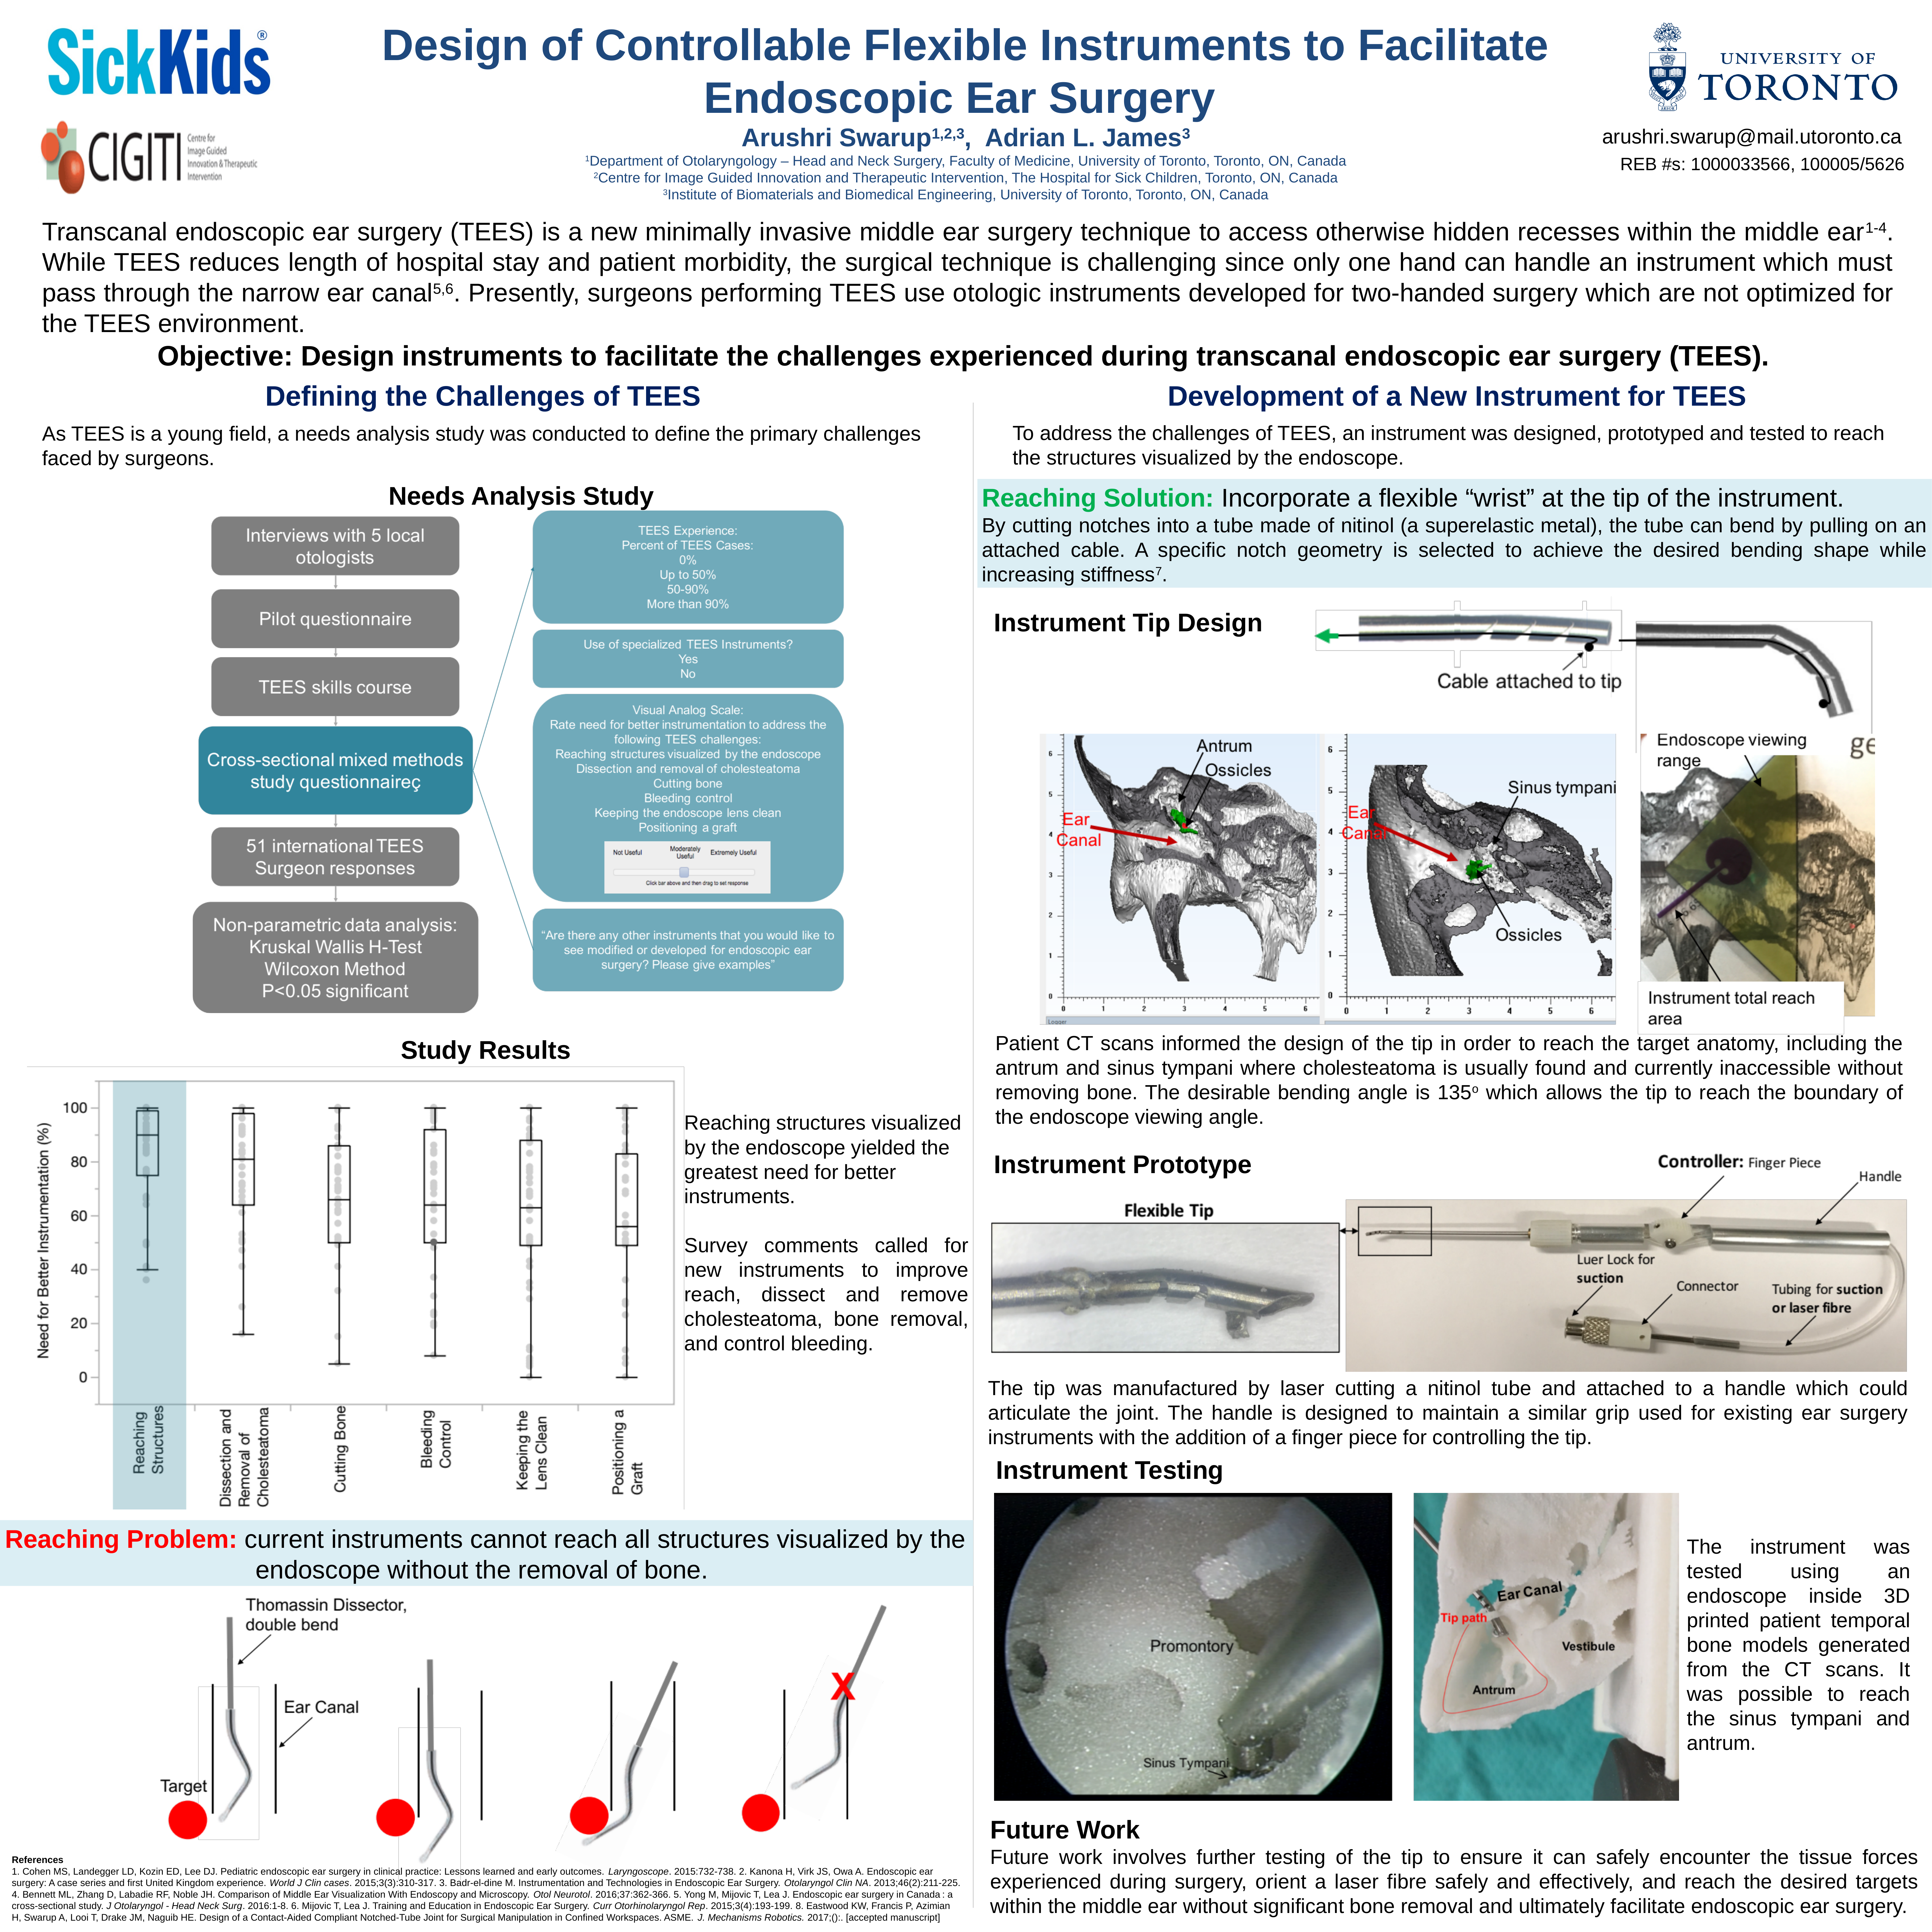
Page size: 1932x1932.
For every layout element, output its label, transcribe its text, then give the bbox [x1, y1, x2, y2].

picture [1622, 0, 1924, 137]
picture [1039, 596, 1932, 1039]
text_box REB #s: 1000033566, 100005/5626 [1616, 150, 1910, 176]
text_box Reaching Problem: current instruments cannot reach all structures visualized by the endoscope without the removal of bone. [0, 1520, 973, 1586]
picture [991, 1143, 1911, 1372]
text_box Needs Analysis Study [384, 477, 666, 510]
text_box To address the challenges of TEES, an instrument was designed, prototyped and tested to reach the structures visualized by the endoscope. [1008, 417, 1900, 471]
text_box Instrument Tip Design [989, 604, 1275, 639]
text_box Study Results [6, 1031, 966, 1066]
text_box Development of a New Instrument for TEES [995, 375, 1920, 414]
picture [994, 1493, 1679, 1801]
text_box Defining the Challenges of TEES [21, 375, 946, 414]
text_box Arushri Swarup1,2,3, Adrian L. James3 1Department of Otolaryngology – Head and Neck Surgery, Faculty of Medicine, University of Toronto, Toronto, ON, Canada 2Centre for Image Guided Innovation and Therapeutic Intervention, The Hospital for Sick Children, Toronto, ON, Canada 3Institute of Biomaterials and Biomedical Engineering, University of Toronto, Toronto, ON, Canada [314, 119, 1618, 205]
text_box References 1. Cohen MS, Landegger LD, Kozin ED, Lee DJ. Pediatric endoscopic ear surgery in clinical practice: Lessons learned and early outcomes. Laryngoscope. 2015:732-738. 2. Kanona H, Virk JS, Owa A. Endoscopic ear surgery: A case series and first United Kingdom experience. World J Clin cases. 2015;3(3):310-317. 3. Badr-el-dine M. Instrumentation and Technologies in Endoscopic Ear Surgery. Otolaryngol Clin NA. 2013;46(2):211-225. 4. Bennett ML, Zhang D, Labadie RF, Noble JH. Comparison of Middle Ear Visualization With Endoscopy and Microscopy. Otol Neurotol. 2016;37:362-366. 5. Yong M, Mijovic T, Lea J. Endoscopic ear surgery in Canada : a cross-sectional study. J Otolaryngol - Head Neck Surg. 2016:1-8. 6. Mijovic T, Lea J. Training and Education in Endoscopic Ear Surgery. Curr Otorhinolaryngol Rep. 2015;3(4):193-199. 8. Eastwood KW, Francis P, Azimian H, Swarup A, Looi T, Drake JM, Naguib HE. Design of a Contact-Aided Compliant Notched-Tube Joint for Surgical Manipulation in Confined Workspaces. ASME. J. Mechanisms Robotics. 2017;():. [accepted manuscript] [7, 1851, 966, 1925]
picture [150, 1588, 887, 1880]
text_box Reaching Solution: Incorporate a flexible “wrist” at the tip of the instrument. By cutting notches into a tube made of nitinol (a superelastic metal), the tube can bend by pulling on an attached cable. A specific notch geometry is selected to achieve the desired bending shape while increasing stiffness7. [977, 479, 1932, 588]
picture [193, 510, 844, 1013]
text_box Patient CT scans informed the design of the tip in order to reach the target anatomy, including the antrum and sinus tympani where cholesteatoma is usually found and currently inaccessible without removing bone. The desirable bending angle is 135o which allows the tip to reach the boundary of the endoscope viewing angle. [991, 1027, 1908, 1130]
text_box The instrument was tested using an endoscope inside 3D printed patient temporal bone models generated from the CT scans. It was possible to reach the sinus tympani and antrum. [1682, 1531, 1915, 1781]
text_box The tip was manufactured by laser cutting a nitinol tube and attached to a handle which could articulate the joint. The handle is designed to maintain a similar grip used for existing ear surgery instruments with the addition of a finger piece for controlling the tip. [983, 1372, 1913, 1451]
text_box Transcanal endoscopic ear surgery (TEES) is a new minimally invasive middle ear surgery technique to access otherwise hidden recesses within the middle ear1-4. While TEES reduces length of hospital stay and patient morbidity, the surgical technique is challenging since only one hand can handle an instrument which must pass through the narrow ear canal5,6. Presently, surgeons performing TEES use otologic instruments developed for two-handed surgery which are not optimized for the TEES environment. Objective: Design instruments to facilitate the challenges experienced during transcanal endoscopic ear surgery (TEES). [37, 212, 1899, 373]
picture [33, 107, 274, 205]
text_box Reaching structures visualized by the endoscope yielded the greatest need for better instruments. Survey comments called for new instruments to improve reach, dissect and remove cholesteatoma, bone removal, and control bleeding. [691, 1107, 973, 1357]
text_box Future Work Future work involves further testing of the tip to ensure it can safely encounter the tissue forces experienced during surgery, orient a laser fibre safely and effectively, and reach the desired targets within the middle ear without significant bone removal and ultimately facilitate endoscopic ear surgery. [985, 1811, 1924, 1919]
text_box Design of Controllable Flexible Instruments to Facilitate Endoscopic Ear Surgery [346, 14, 1586, 124]
text_box As TEES is a young field, a needs analysis study was conducted to define the primary challenges faced by surgeons. [37, 418, 951, 472]
text_box Instrument Testing [991, 1451, 1236, 1486]
text_box arushri.swarup@mail.utoronto.ca [1597, 121, 1907, 150]
picture [42, 25, 278, 102]
picture [27, 1064, 689, 1509]
